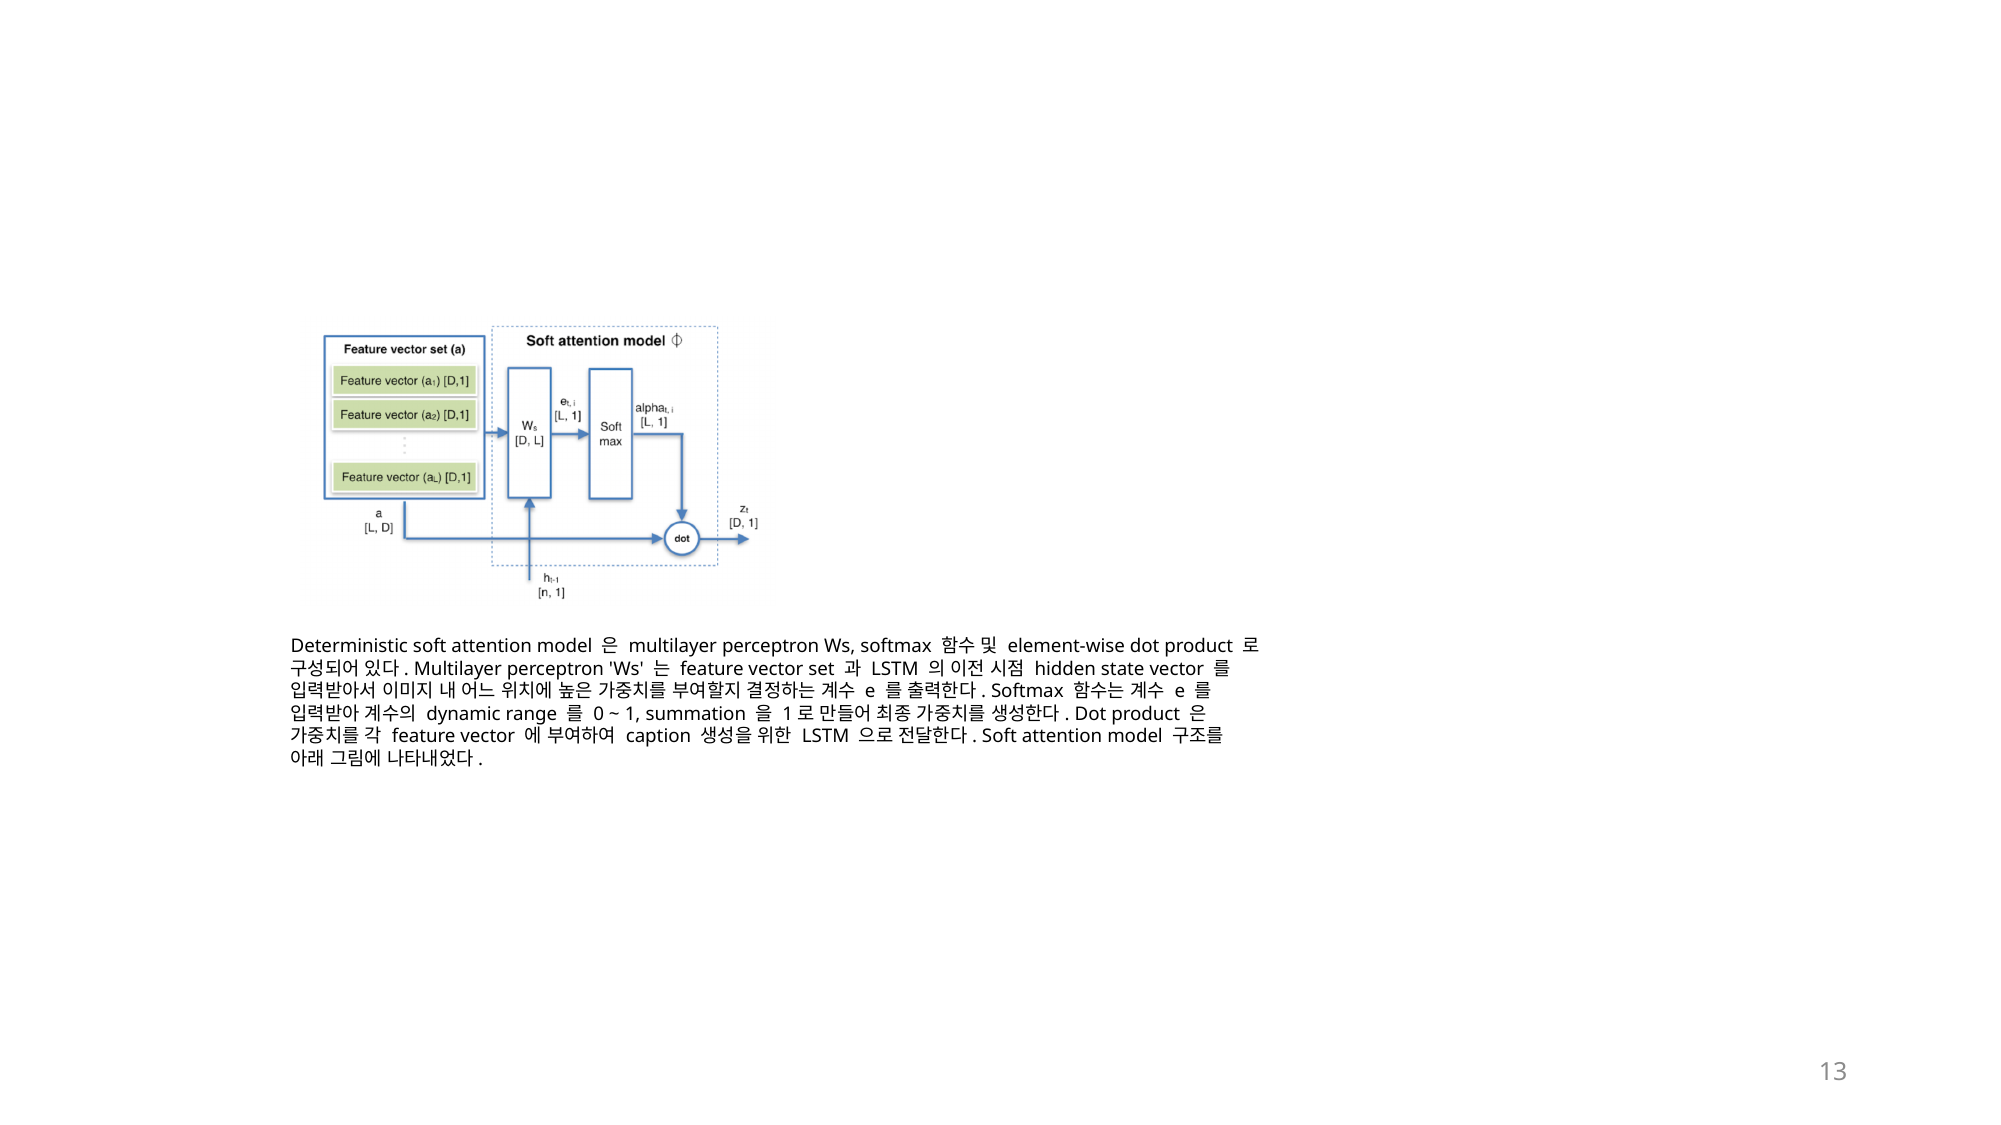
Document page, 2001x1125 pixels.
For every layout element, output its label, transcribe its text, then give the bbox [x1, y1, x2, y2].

text_box Deterministic soft attention model 은 multilayer perceptron Ws, softmax 함수 및 element-wise dot product 로 구성되어 있다. Multilayer perceptron 'Ws' 는 feature vector set 과 LSTM 의 이전 시점 hidden state vector 를 입력받아서 이미지 내 어느 위치에 높은 가중치를 부여할지 결정하는 계수 e 를 출력한다. Softmax 함수는 계수 e 를 입력받아 계수의 dynamic range 를 0 ~ 1, summation 을 1로 만들어 최종 가중치를 생성한다. Dot product 은 가중치를 각 feature vector 에 부여하여 caption 생성을 위한 LSTM 으로 전달한다. Soft attention model 구조를 아래 그림에 나타내었다. [275, 626, 1276, 776]
picture [300, 316, 776, 606]
slide_number 13 [1412, 1042, 1863, 1103]
